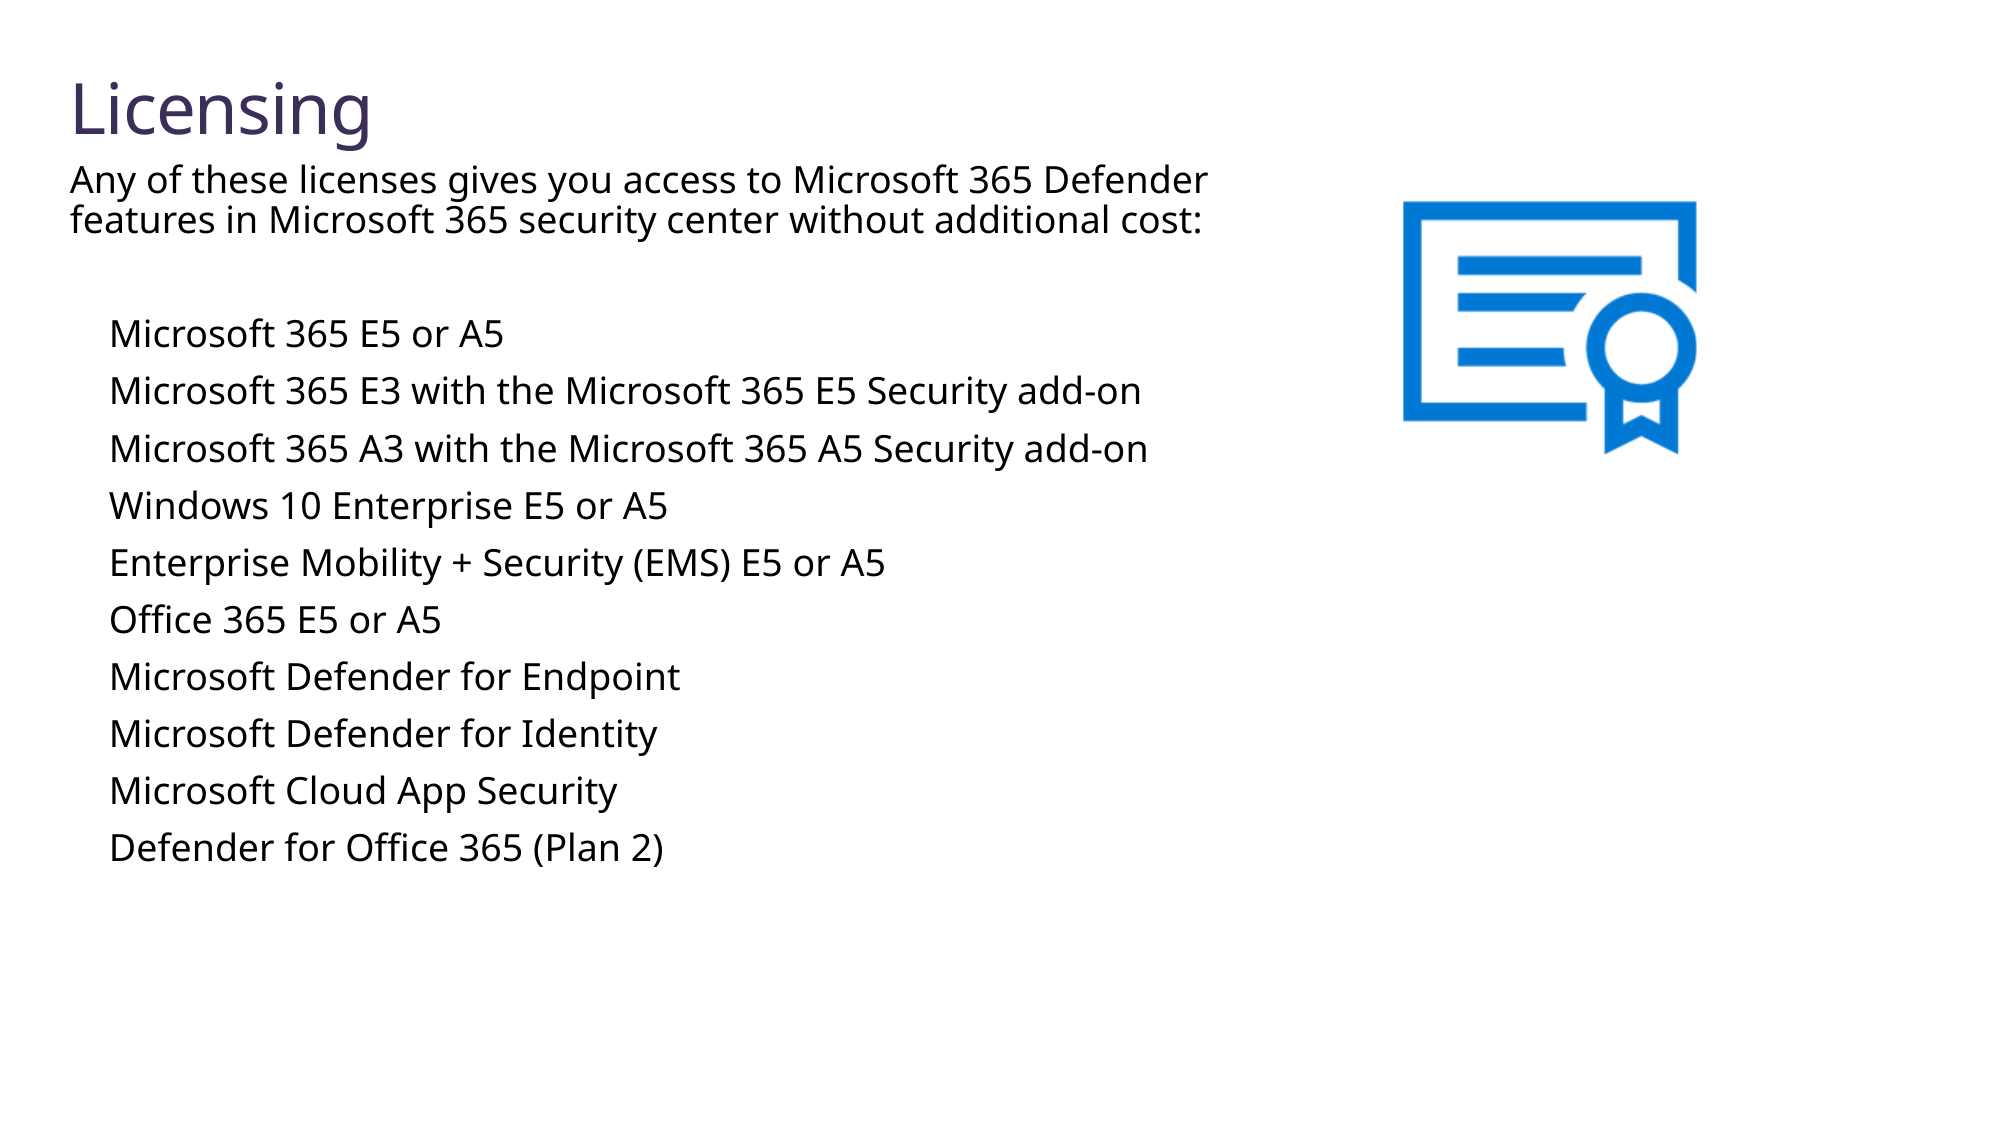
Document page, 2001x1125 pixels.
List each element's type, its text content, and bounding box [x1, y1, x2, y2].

picture [1171, 112, 1931, 540]
title Licensing [69, 36, 982, 160]
list Any of these licenses gives you access to Microsoft 365 Defender features in Microsoft 365 security center without additional cost: Microsoft 365 E5 or A5 Microsoft 365 E3 with the Microsoft 365 E5 Security add-on Microsoft 365 A3 with the Microsoft 365 A5 Security add-on Windows 10 Enterprise E5 or A5 Enterprise Mobility + Security (EMS) E5 or A5 Office 365 E5 or A5 Microsoft Defender for Endpoint Microsoft Defender for Identity Microsoft Cloud App Security Defender for Office 365 (Plan 2) [69, 160, 1171, 208]
